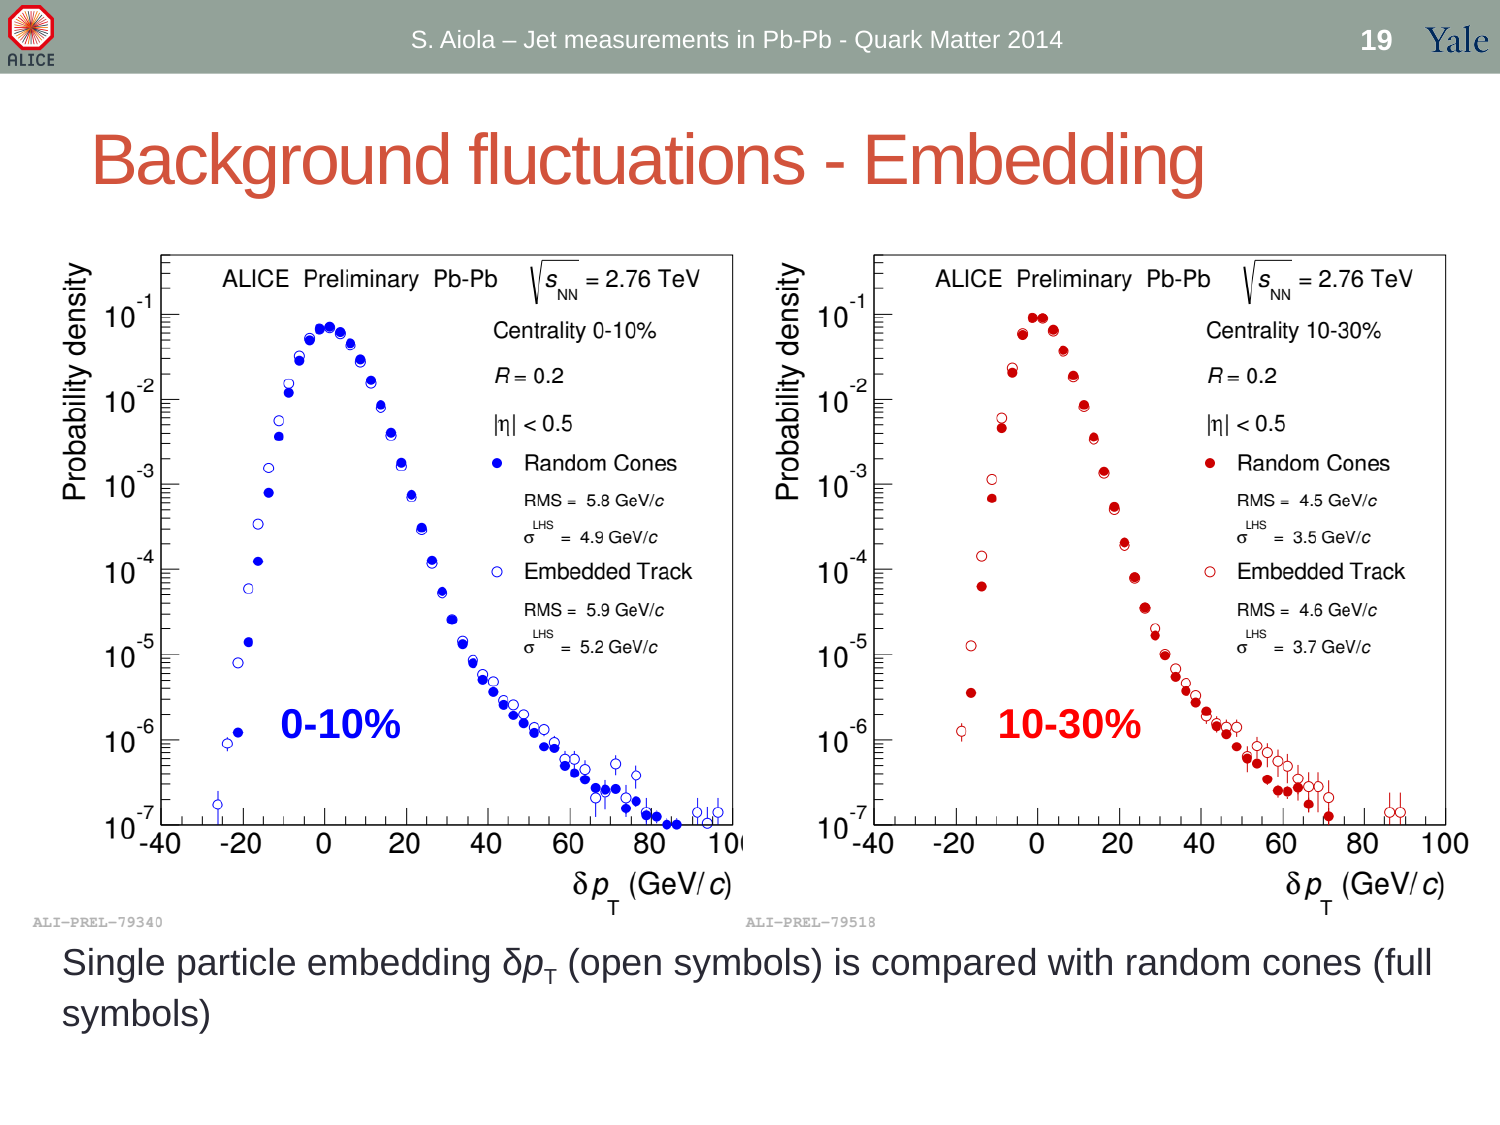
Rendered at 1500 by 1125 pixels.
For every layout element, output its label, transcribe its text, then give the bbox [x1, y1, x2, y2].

footer S. Aiola – Jet measurements in Pb-Pb - Quark Matter 2014 [75, 11, 1250, 66]
slide_number 19 [1250, 11, 1408, 66]
picture [1424, 10, 1490, 76]
title Background fluctuations - Embedding [75, 105, 1425, 207]
picture [8, 5, 54, 66]
picture [28, 225, 1473, 929]
text_box Single particle embedding δpT (open symbols) is compared with random cones (full symbols) [47, 936, 1472, 1087]
